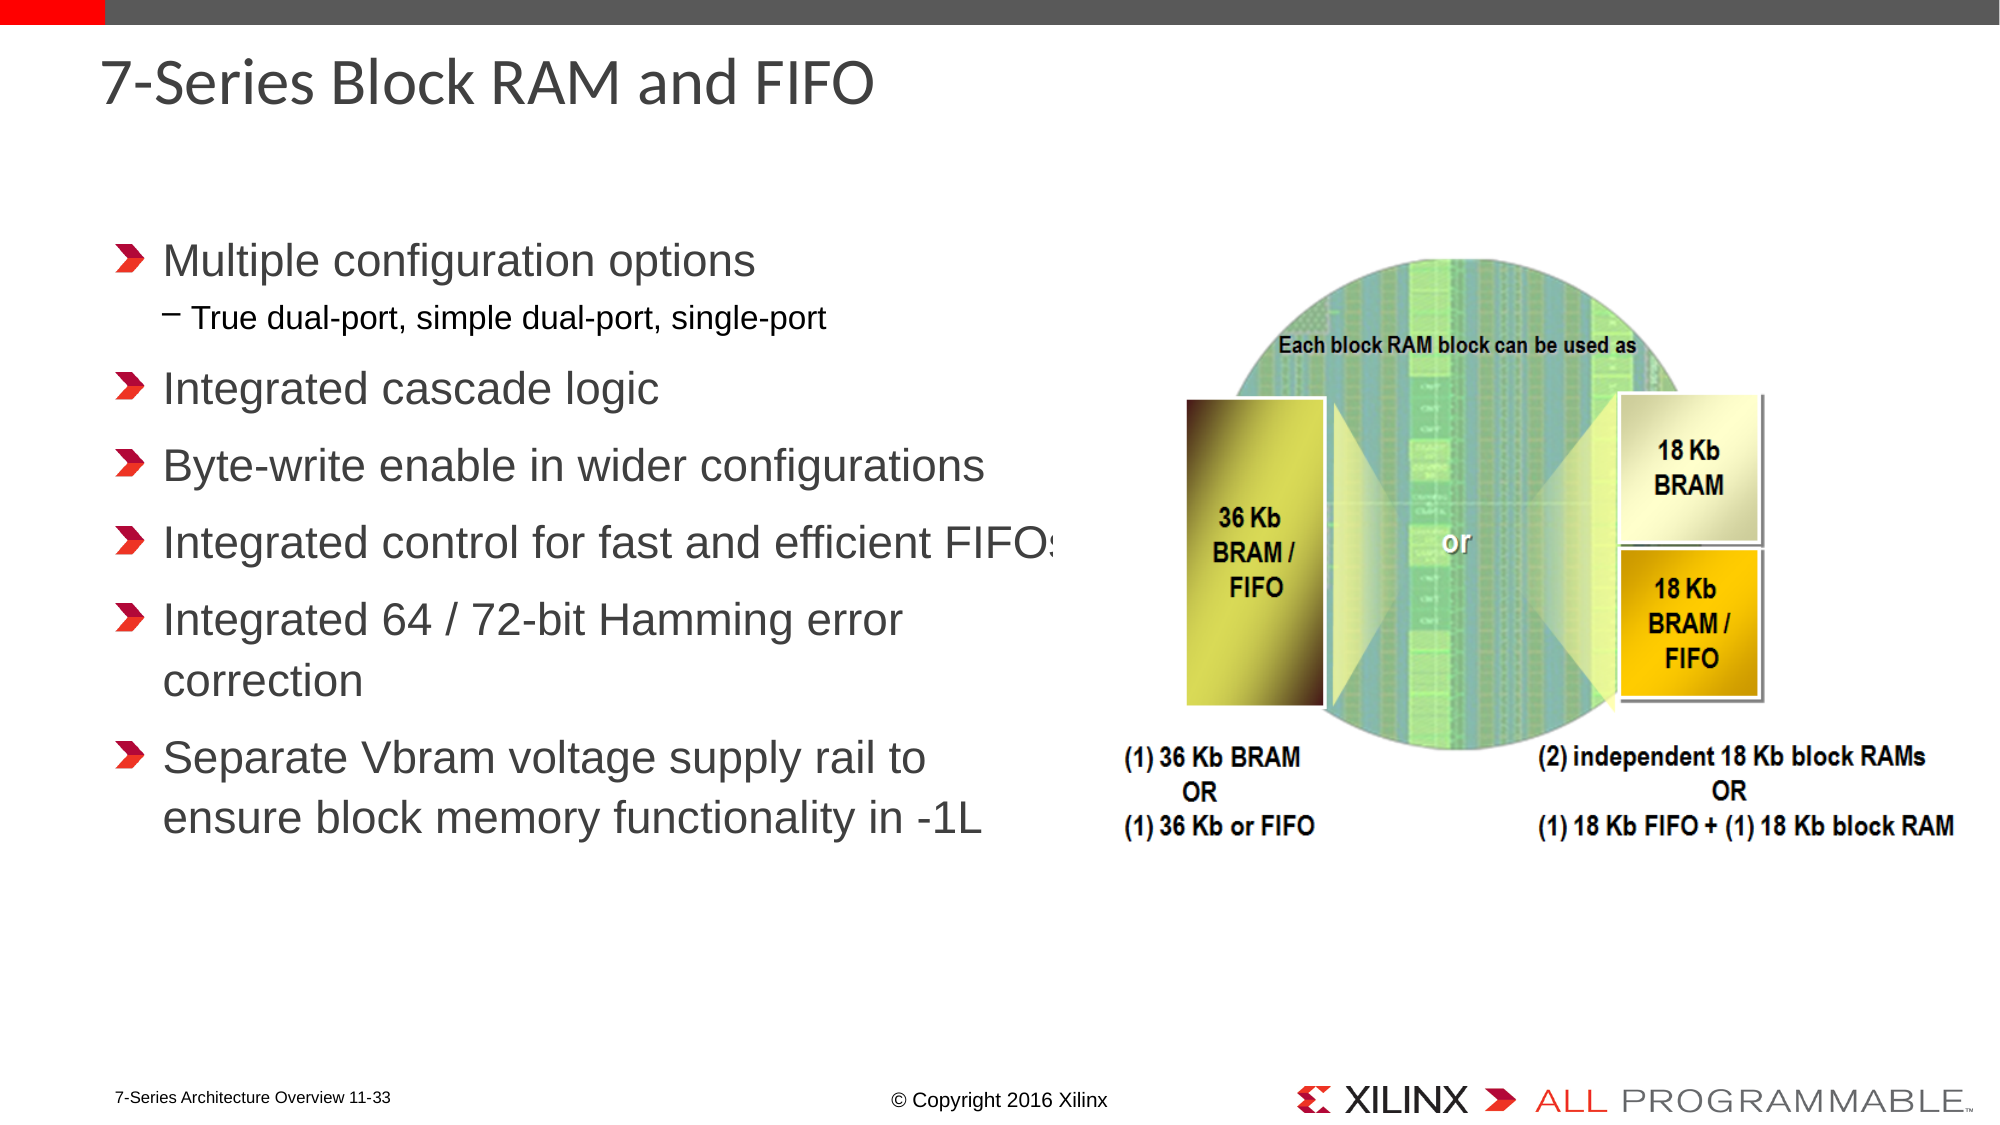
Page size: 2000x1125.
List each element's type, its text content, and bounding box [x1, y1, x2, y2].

picture [114, 243, 145, 273]
picture [1317, 1086, 1973, 1113]
picture [114, 371, 145, 400]
picture [114, 525, 145, 555]
list Multiple configuration options True dual-port, simple dual-port, single-port Integrated cascade logic Byte-write enable in wider configurations Integrated control for fast and efficient FIFOs Integrated 64 / 72-bit Hamming error correction Separate Vbram voltage supply rail to ensure block memory functionality in -1L [99, 217, 1094, 918]
picture [1052, 247, 2000, 851]
footer © Copyright 2016 Xilinx [683, 1079, 1317, 1120]
title 7-Series Block RAM and FIFO [99, 34, 1900, 122]
picture [114, 602, 145, 632]
picture [114, 740, 145, 769]
picture [114, 448, 145, 477]
slide_number 7-Series Architecture Overview 11-33 [99, 1078, 444, 1120]
